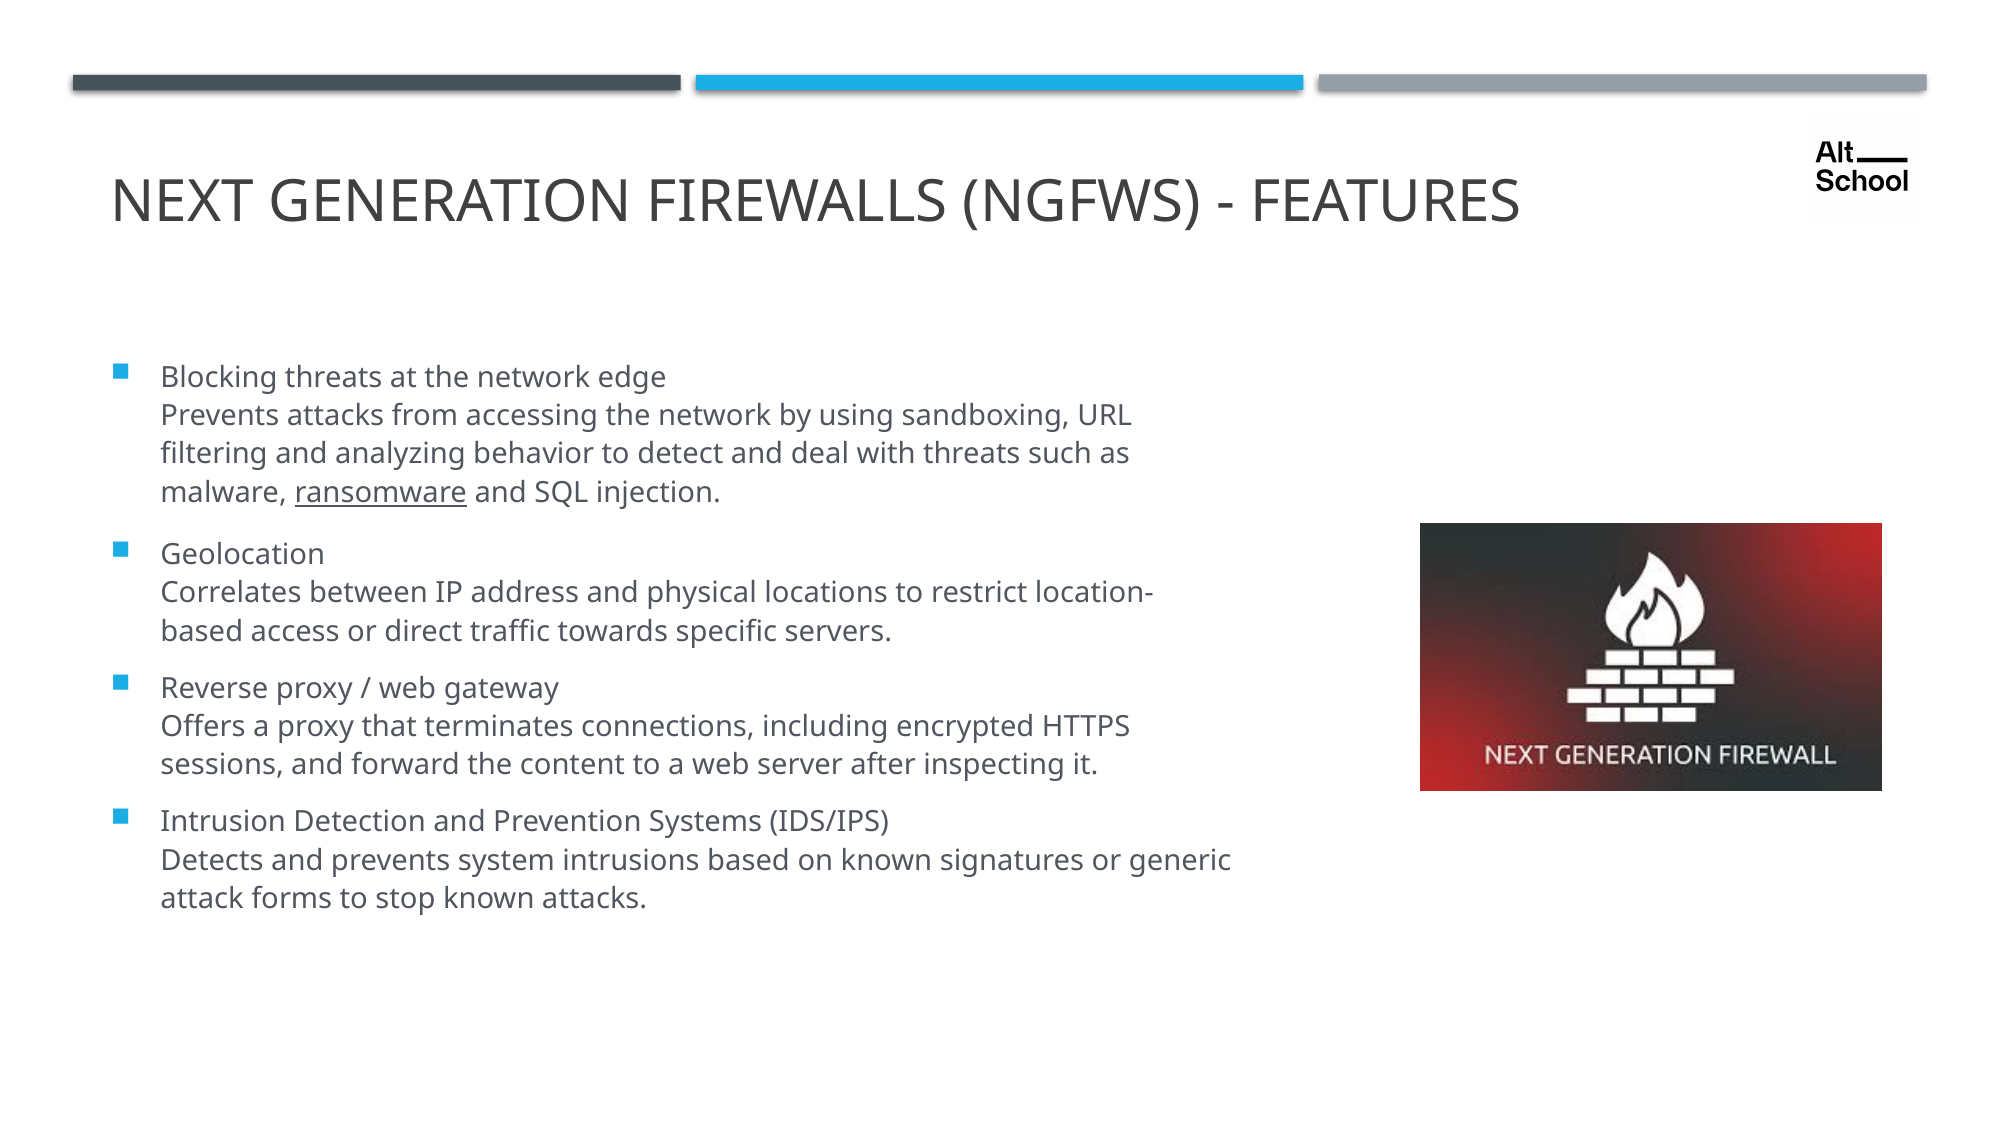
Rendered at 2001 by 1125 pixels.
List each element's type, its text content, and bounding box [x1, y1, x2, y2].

list Blocking threats at the network edge Prevents attacks from accessing the network by using sandboxing, URL filtering and analyzing behavior to detect and deal with threats such as malware, ransomware and SQL injection. Geolocation Correlates between IP address and physical locations to restrict location-based access or direct traffic towards specific servers. Reverse proxy / web gateway Offers a proxy that terminates connections, including encrypted HTTPS sessions, and forward the content to a web server after inspecting it. Intrusion Detection and Prevention Systems (IDS/IPS) Detects and prevents system intrusions based on known signatures or generic attack forms to stop known attacks. [95, 383, 1248, 981]
title NEXT GENERATION FIREWALLS (NGFWs) - FEATURES [95, 115, 1905, 311]
picture [1420, 523, 1883, 792]
picture [1805, 112, 1916, 223]
